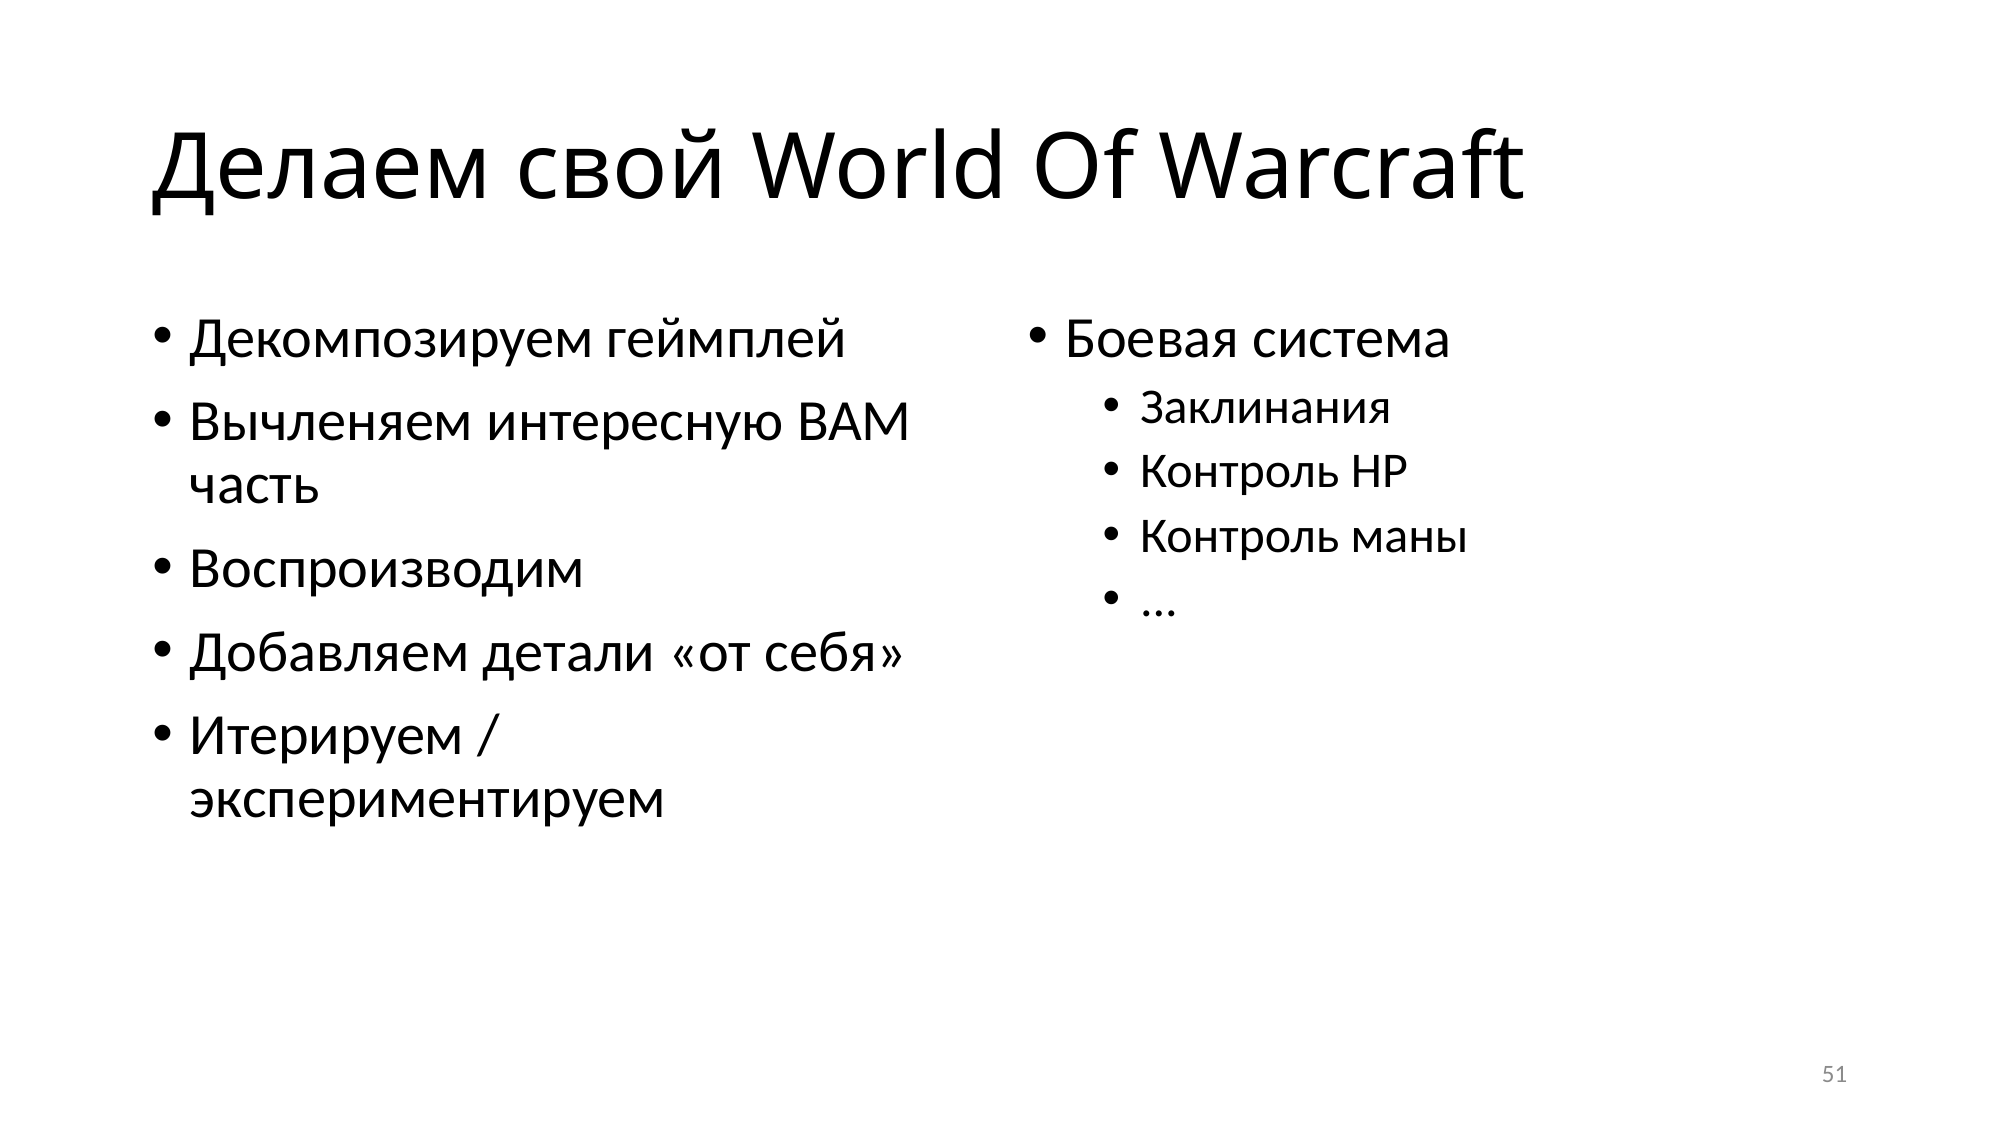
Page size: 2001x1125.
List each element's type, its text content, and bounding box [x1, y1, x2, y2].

list Боевая система Заклинания Контроль HP Контроль маны ... [1012, 299, 1863, 1066]
list Декомпозируем геймплей Вычленяем интересную ВАМ часть Воспроизводим Добавляем детали «от себя» Итерируем / экспериментируем [137, 299, 988, 1014]
slide_number 51 [1412, 1042, 1863, 1103]
title Делаем свой World Of Warcraft [137, 59, 1863, 278]
